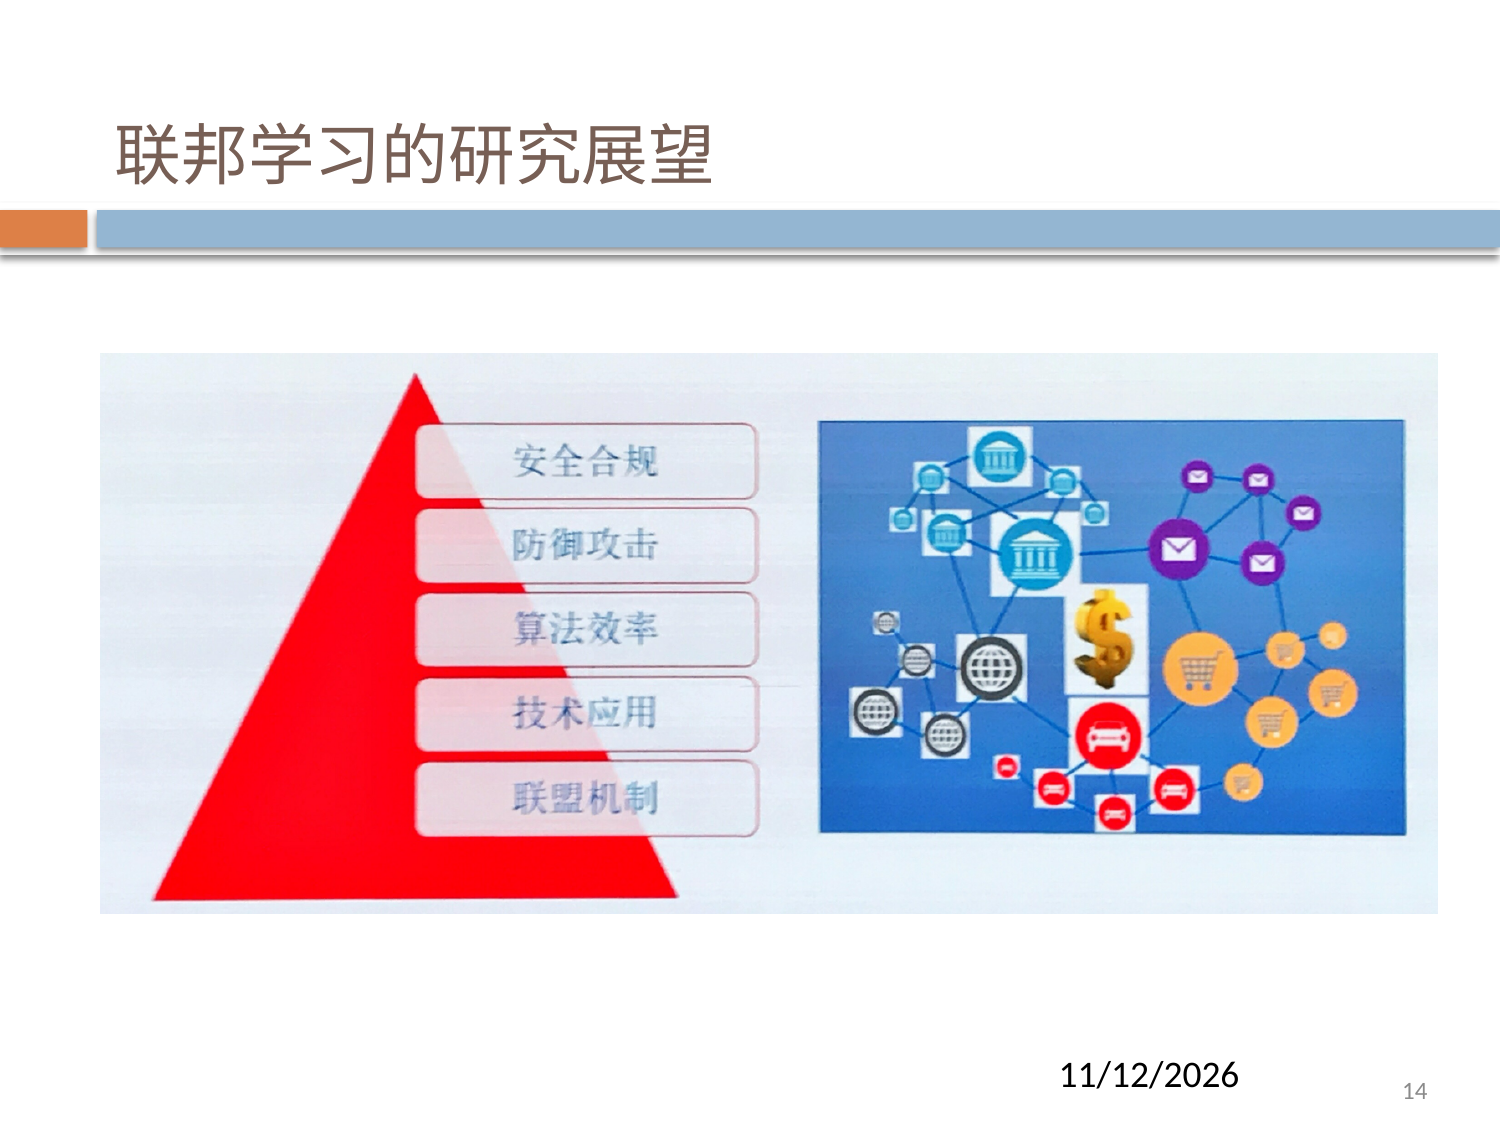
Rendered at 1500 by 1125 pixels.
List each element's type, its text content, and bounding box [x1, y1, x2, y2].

title 联邦学习的研究展望 [99, 37, 1438, 200]
slide_number 14 [1092, 1059, 1443, 1120]
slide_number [1043, 1042, 1386, 1103]
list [100, 353, 1439, 914]
